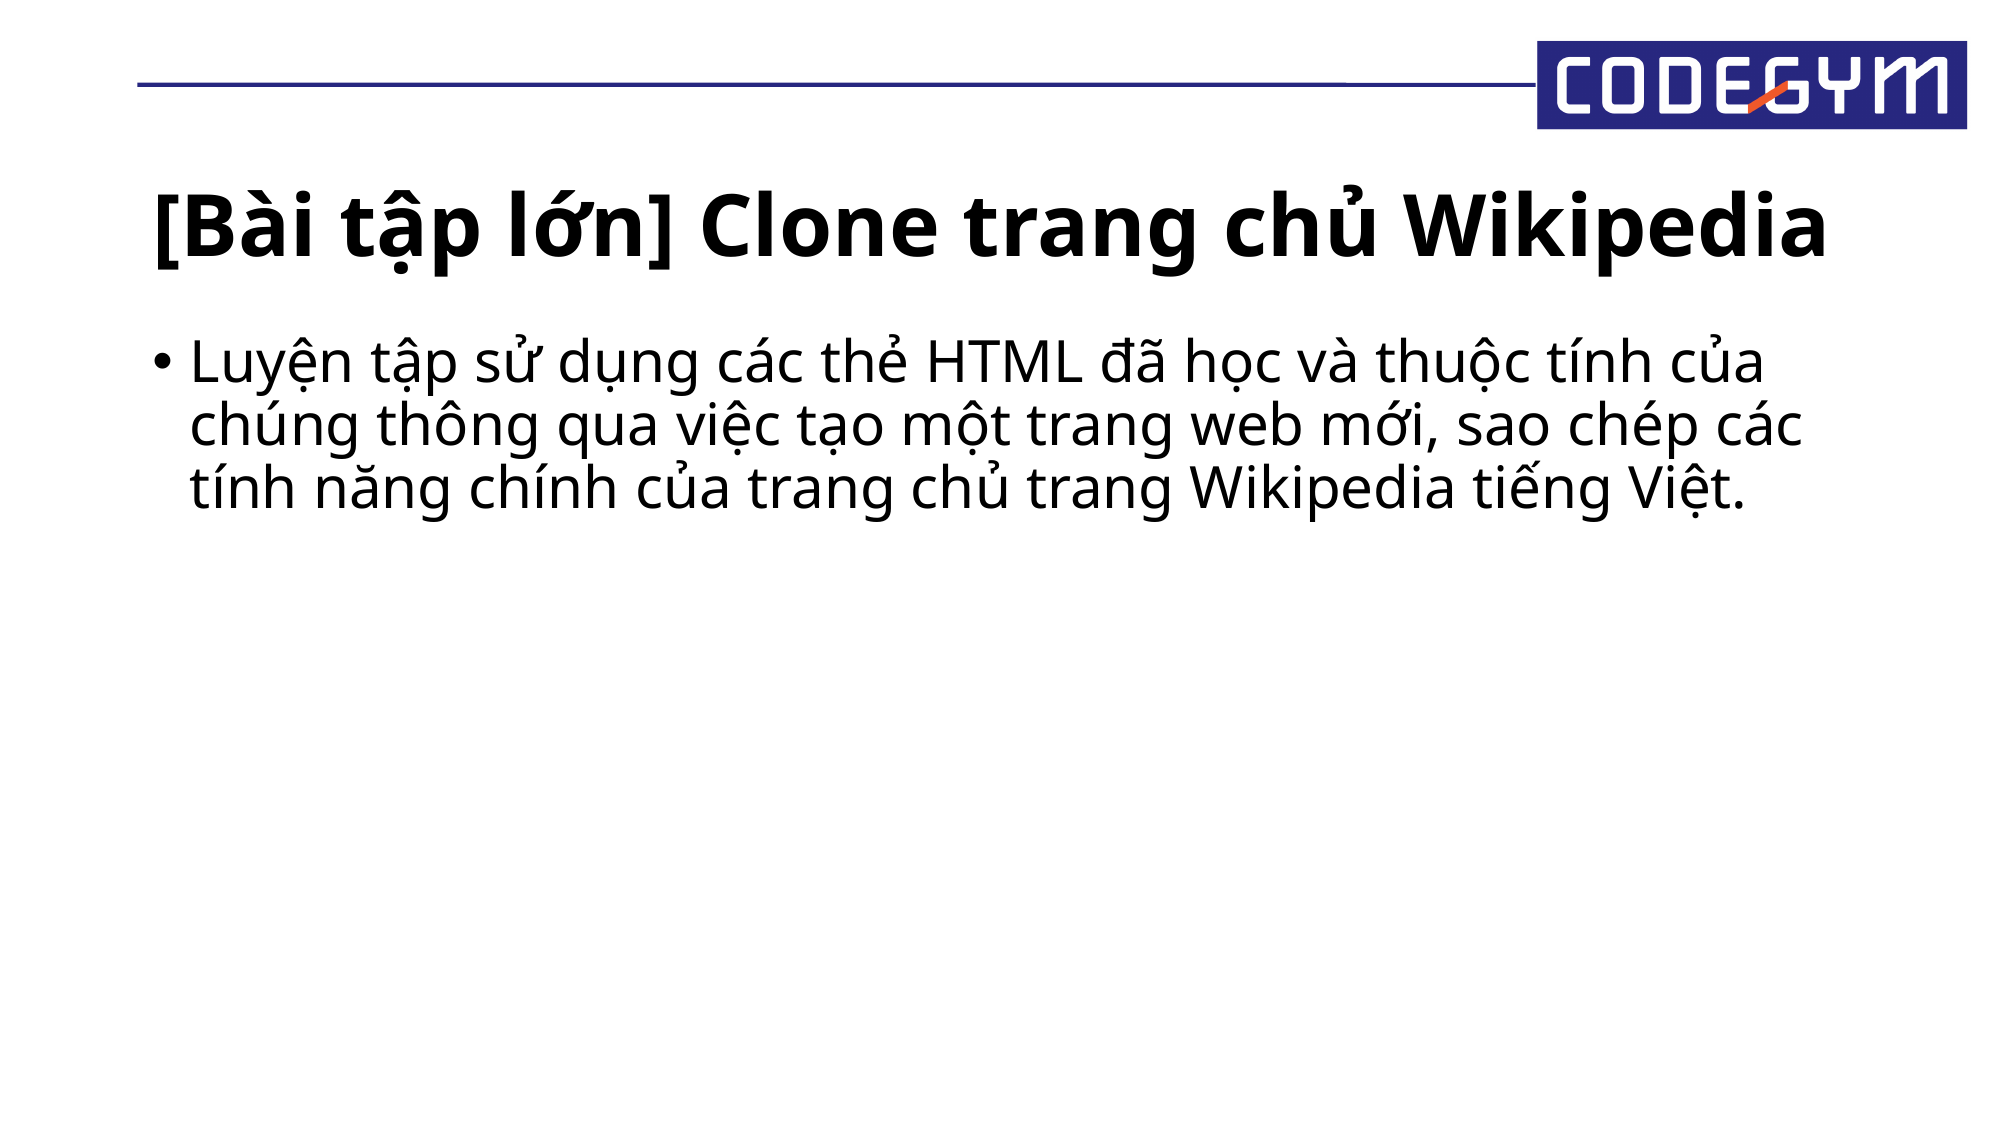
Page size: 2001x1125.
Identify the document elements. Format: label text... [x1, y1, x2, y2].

list Luyện tập sử dụng các thẻ HTML đã học và thuộc tính của chúng thông qua việc tạo một trang web mới, sao chép các tính năng chính của trang chủ trang Wikipedia tiếng Việt. [137, 324, 1863, 1014]
picture [1535, 37, 1971, 132]
title [Bài tập lớn] Clone trang chủ Wikipedia [137, 161, 1863, 296]
